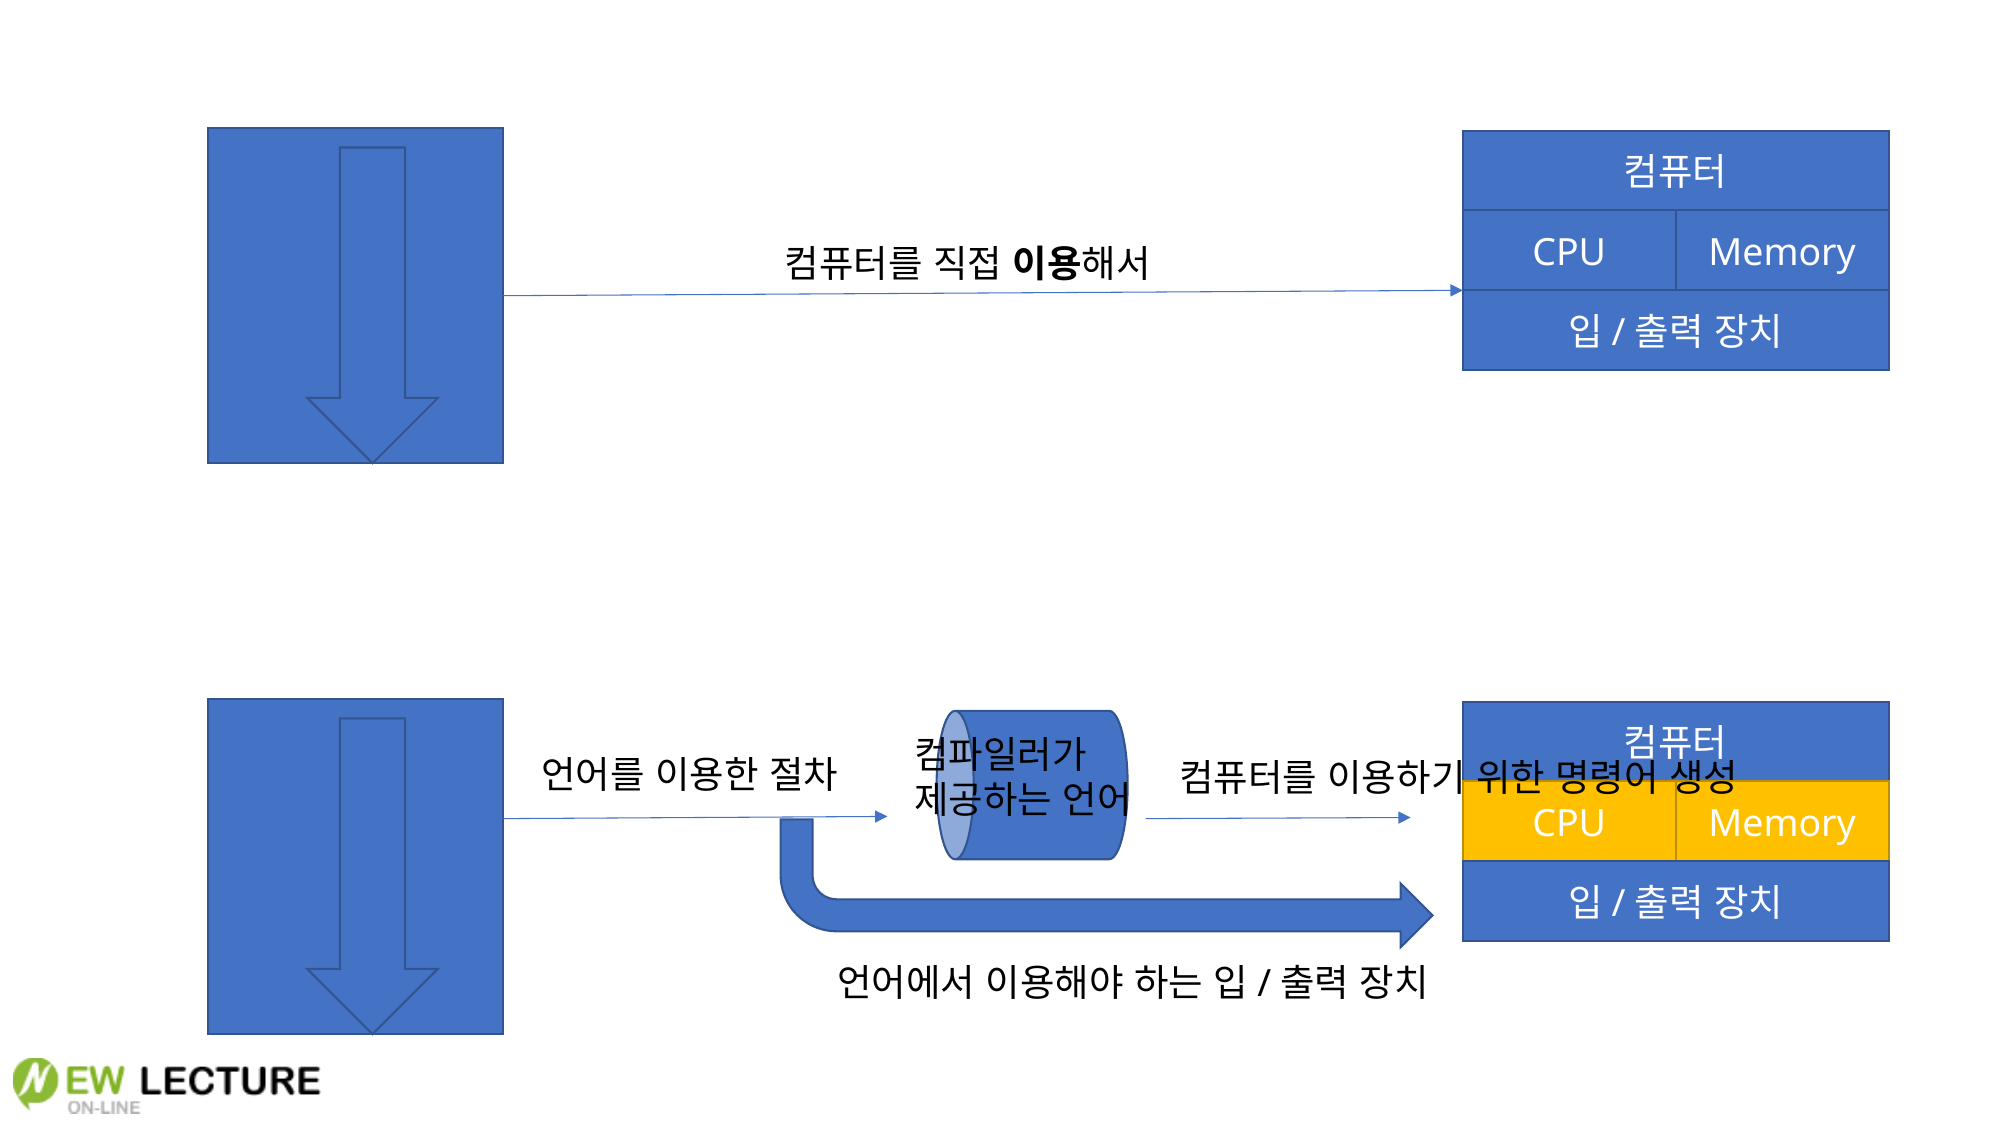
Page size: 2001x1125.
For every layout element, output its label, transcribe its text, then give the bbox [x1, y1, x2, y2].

text_box 컴파일러가 제공하는 언어 [899, 723, 1147, 829]
text_box [304, 717, 441, 1036]
text_box [939, 829, 1126, 861]
text_box [207, 698, 504, 1035]
text_box Memory [1675, 780, 1890, 860]
text_box 컴퓨터를 직접 이용해서 [770, 232, 1166, 290]
text_box [207, 127, 504, 464]
text_box CPU [1462, 807, 1675, 860]
text_box 컴퓨터를 이용하기 위한 명령어 생성 [1164, 746, 1754, 807]
text_box [943, 709, 1121, 723]
text_box CPU [1462, 209, 1675, 289]
text_box 입/출력 장치 [1462, 289, 1890, 371]
text_box [779, 819, 1435, 950]
text_box 컴퓨터 [1462, 130, 1890, 209]
text_box 컴퓨터 [1462, 701, 1890, 780]
text_box Memory [1675, 209, 1890, 289]
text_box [503, 290, 1463, 296]
picture [13, 1058, 323, 1114]
text_box 입/출력 장치 [1462, 860, 1890, 942]
text_box 언어에서 이용해야 하는 입/출력 장치 [822, 951, 1444, 1012]
text_box [304, 146, 441, 465]
text_box 언어를 이용한 절차 [526, 743, 854, 804]
